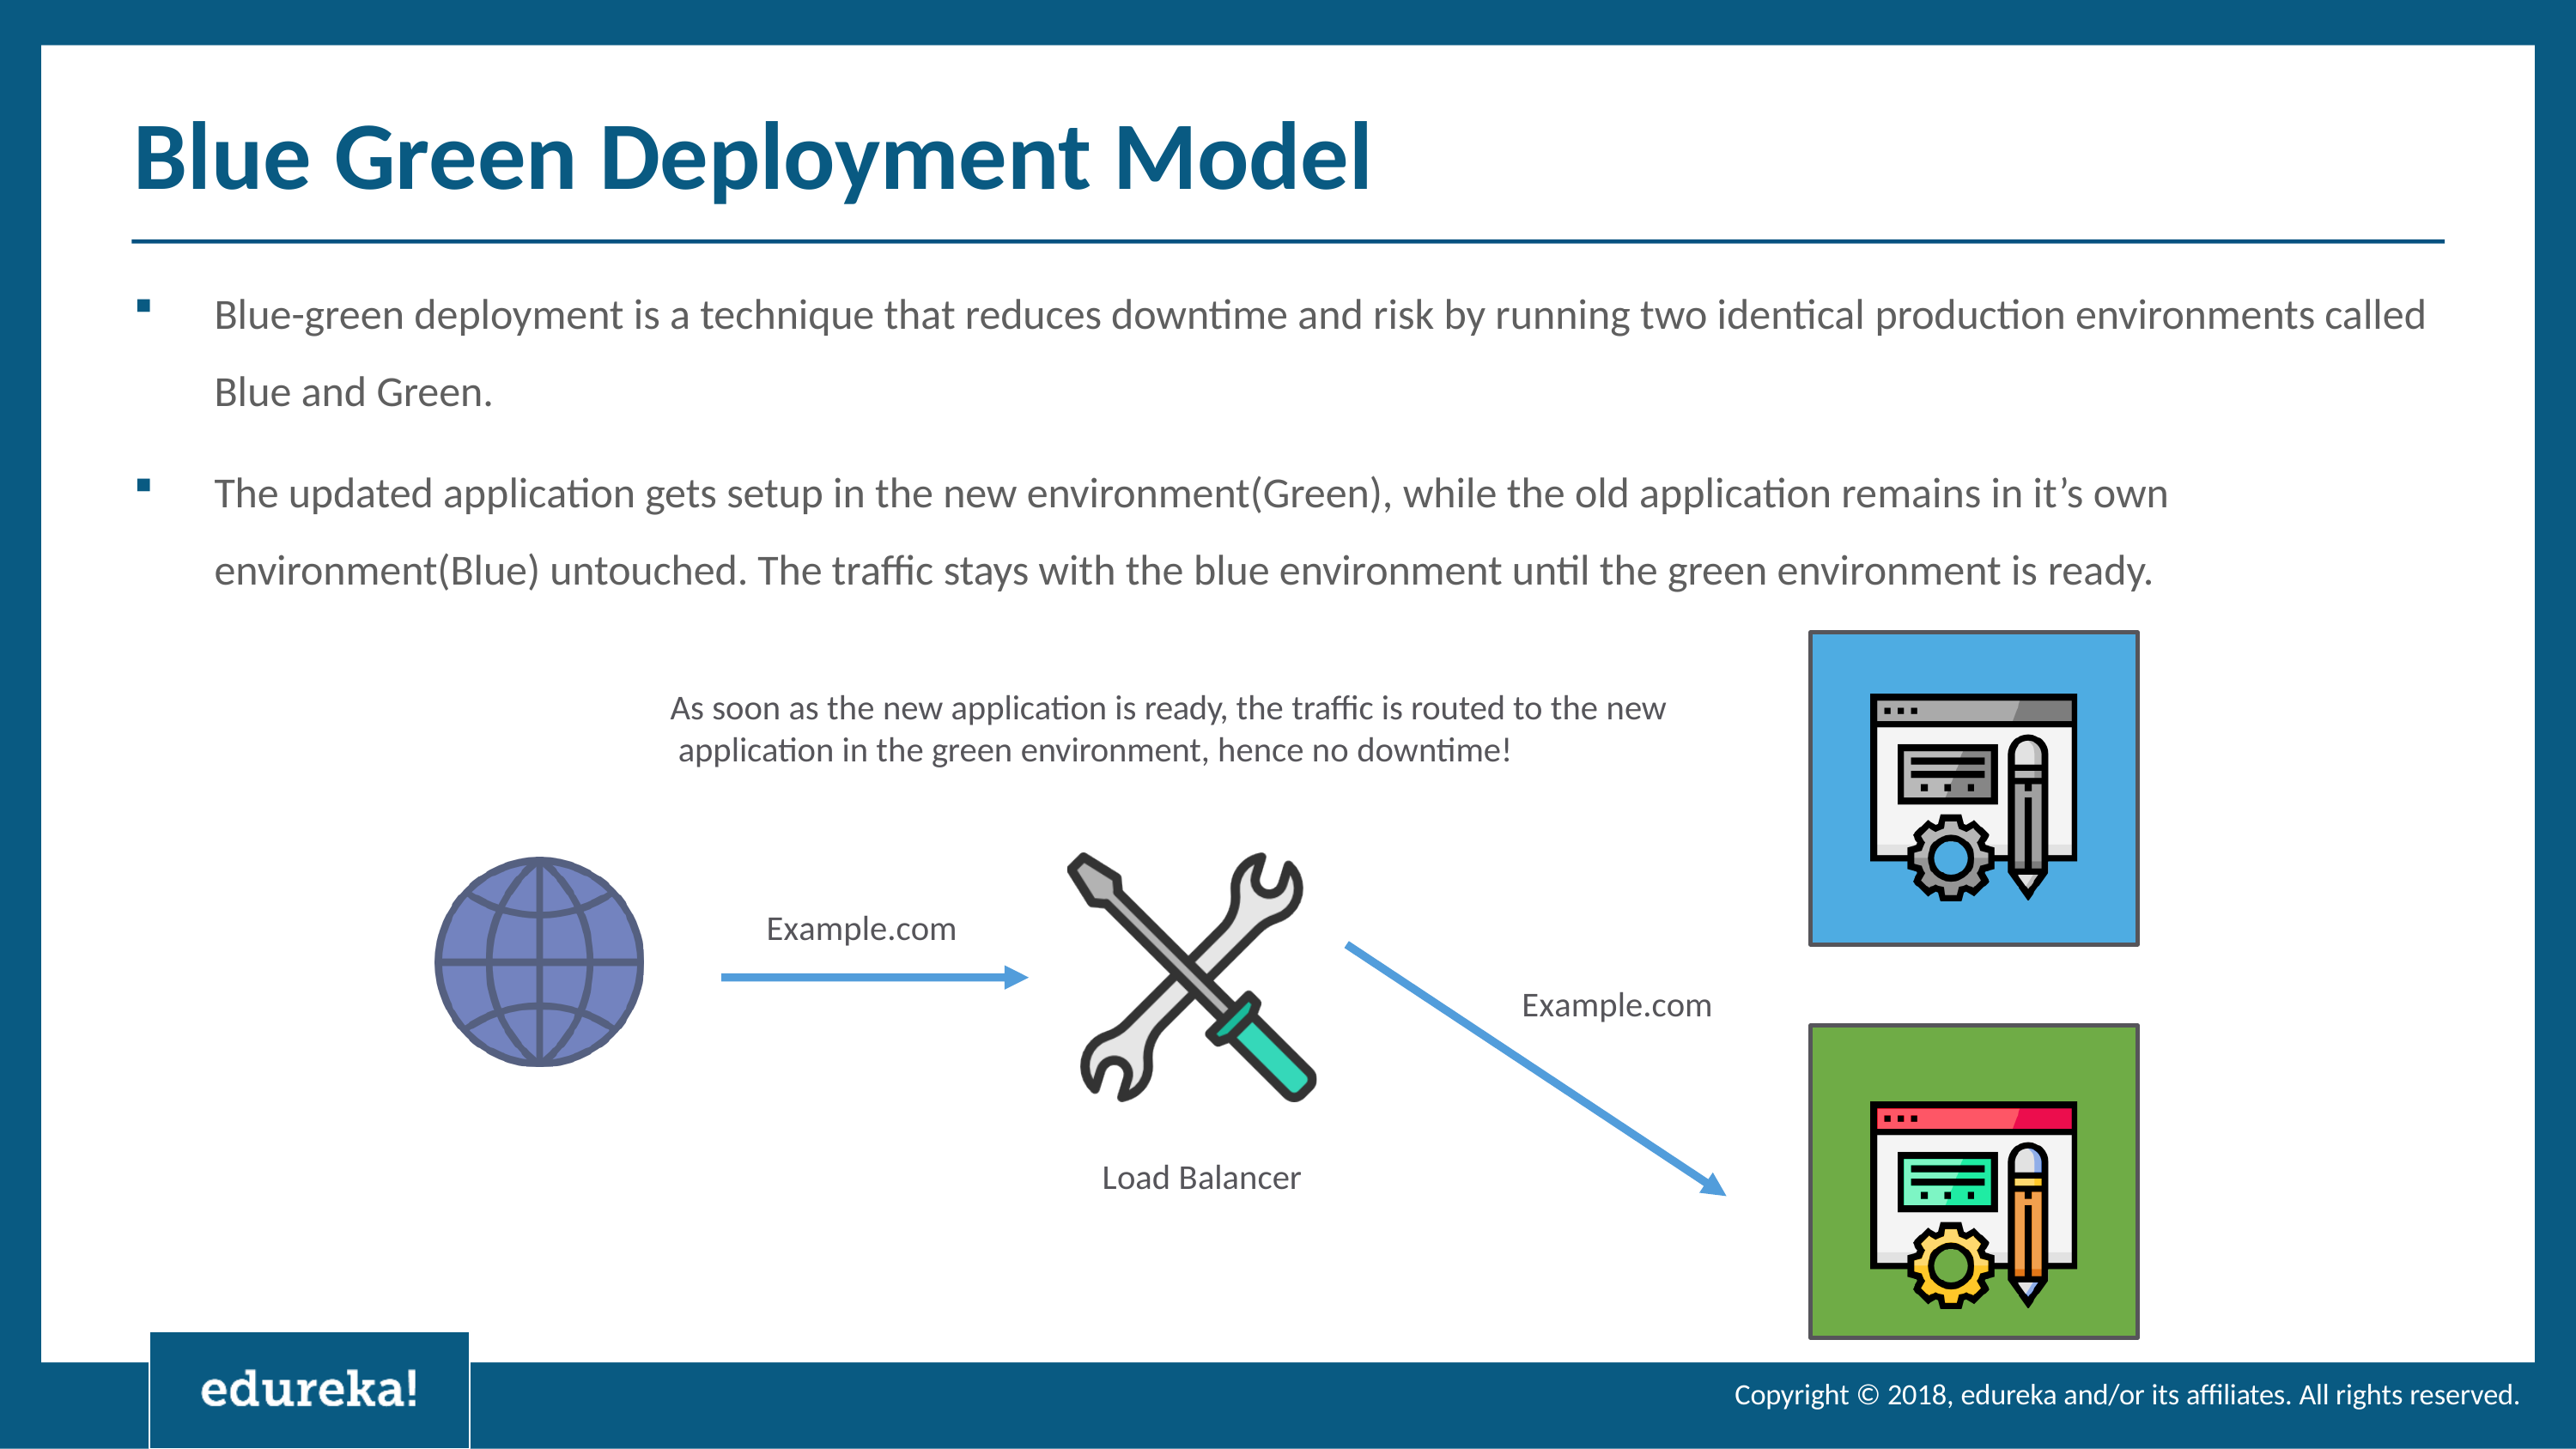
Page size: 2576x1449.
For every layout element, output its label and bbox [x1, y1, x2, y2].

text_box [434, 694, 2140, 1341]
text_box [40, 45, 2536, 1449]
text_box [0, 0, 2576, 1449]
